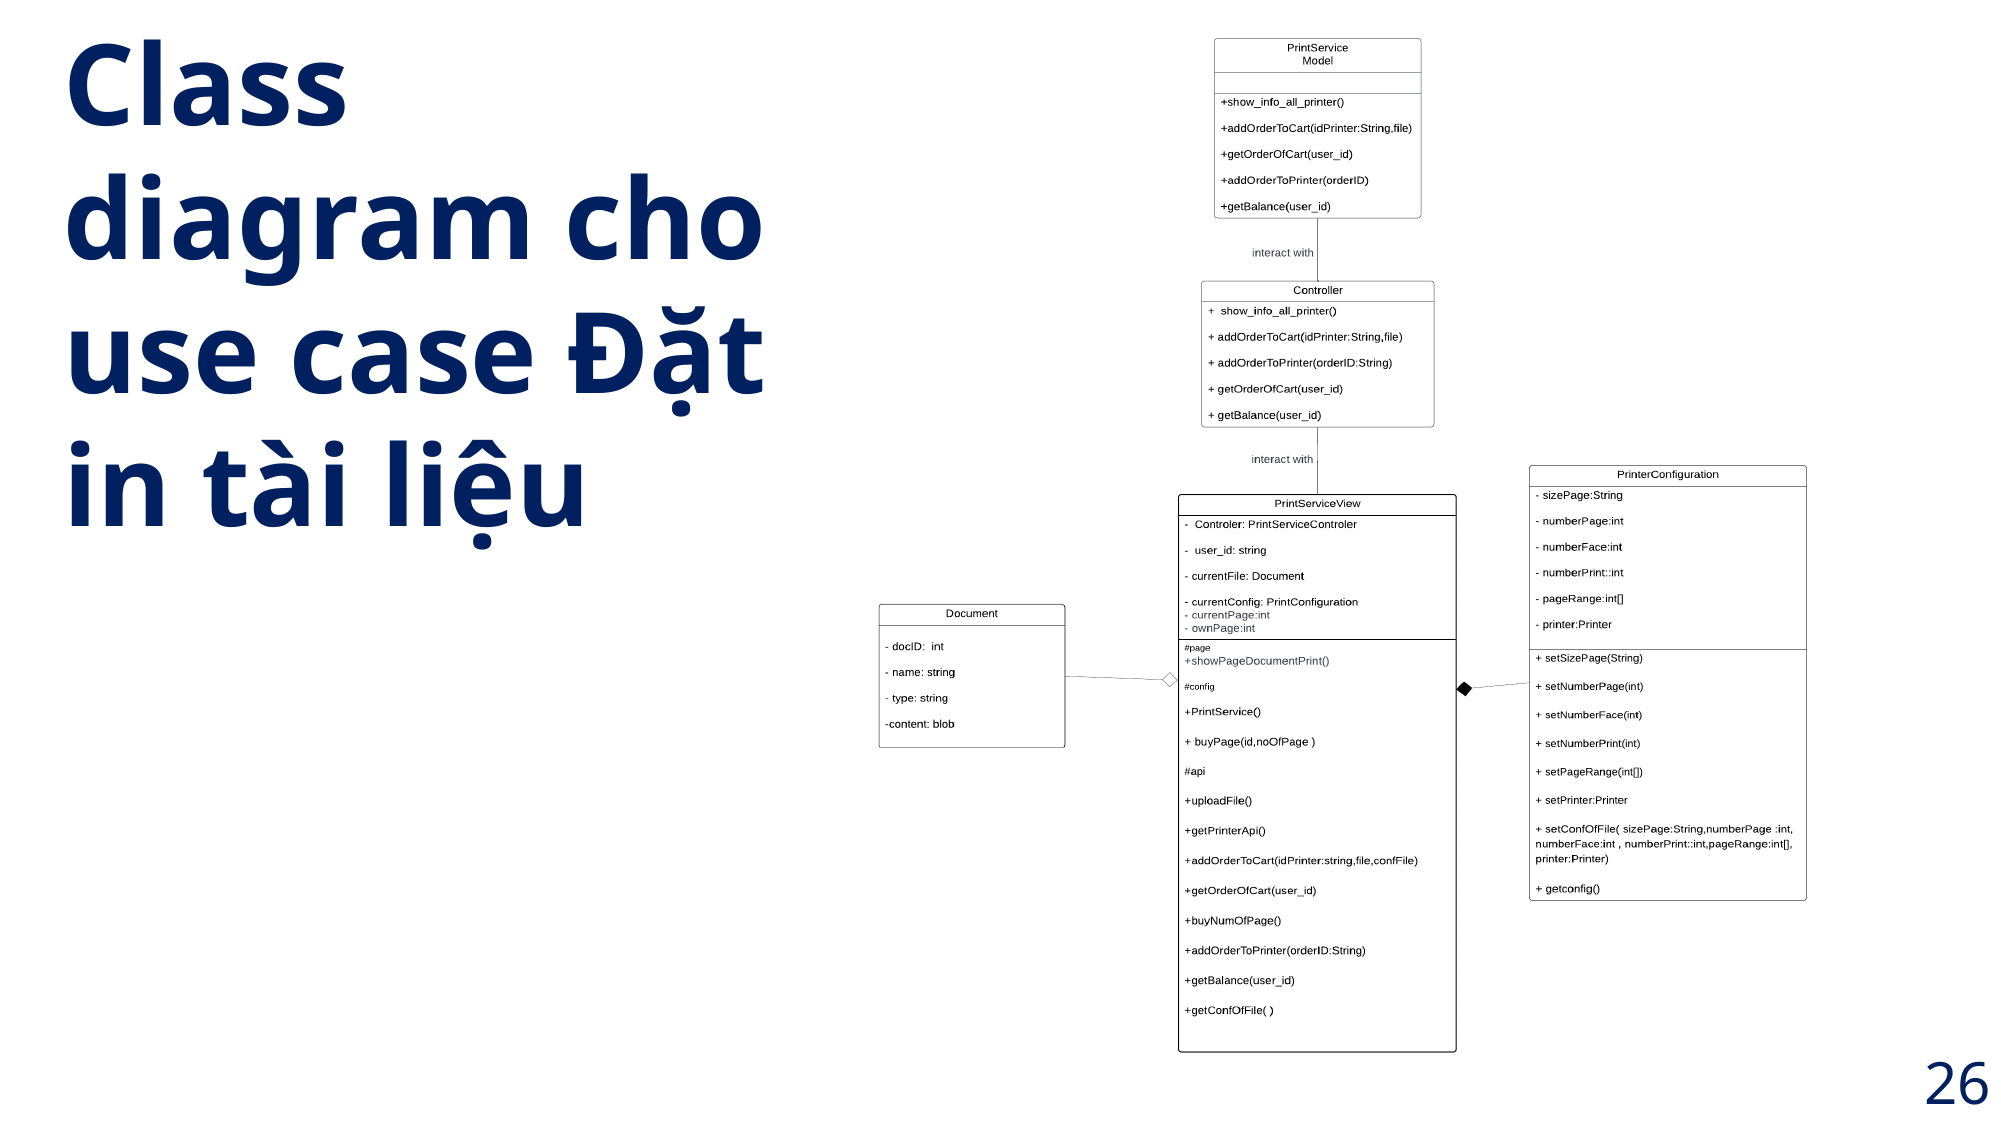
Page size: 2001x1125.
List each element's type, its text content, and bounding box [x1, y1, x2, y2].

picture [857, 18, 1827, 1071]
text_box 26 [1909, 1039, 2000, 1124]
text_box Class diagram cho use case Đặt in tài liệu [63, 19, 831, 688]
